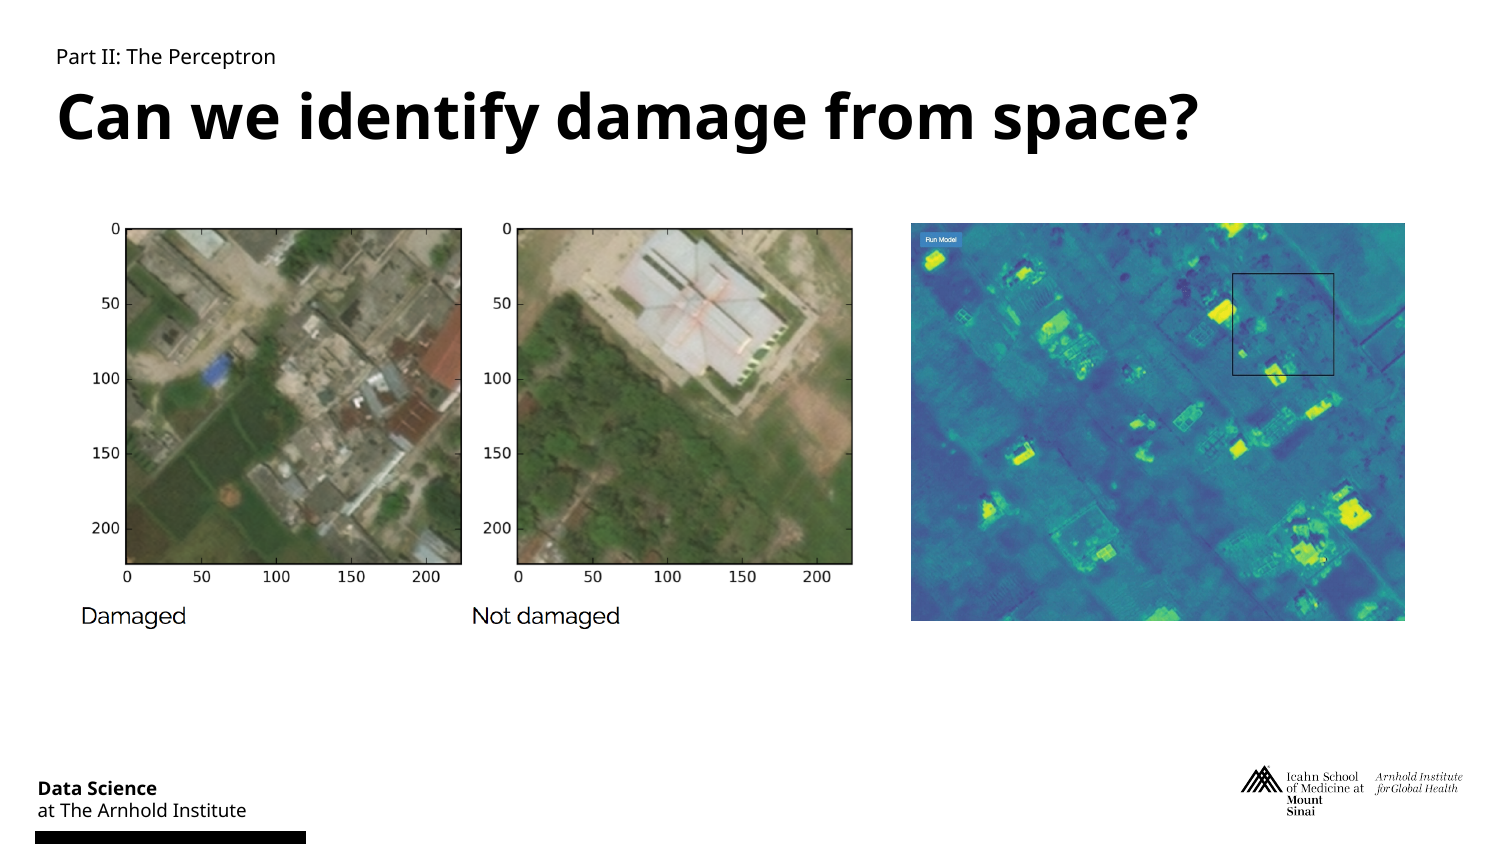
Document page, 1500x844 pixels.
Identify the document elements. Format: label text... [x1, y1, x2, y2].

picture [62, 205, 881, 639]
text_box Can we identify damage from space? [40, 63, 1233, 166]
picture [1232, 757, 1470, 824]
text_box Data Science at The Arnhold Institute [22, 761, 288, 844]
picture [911, 223, 1406, 621]
text_box Part II: The Perceptron [40, 28, 480, 63]
